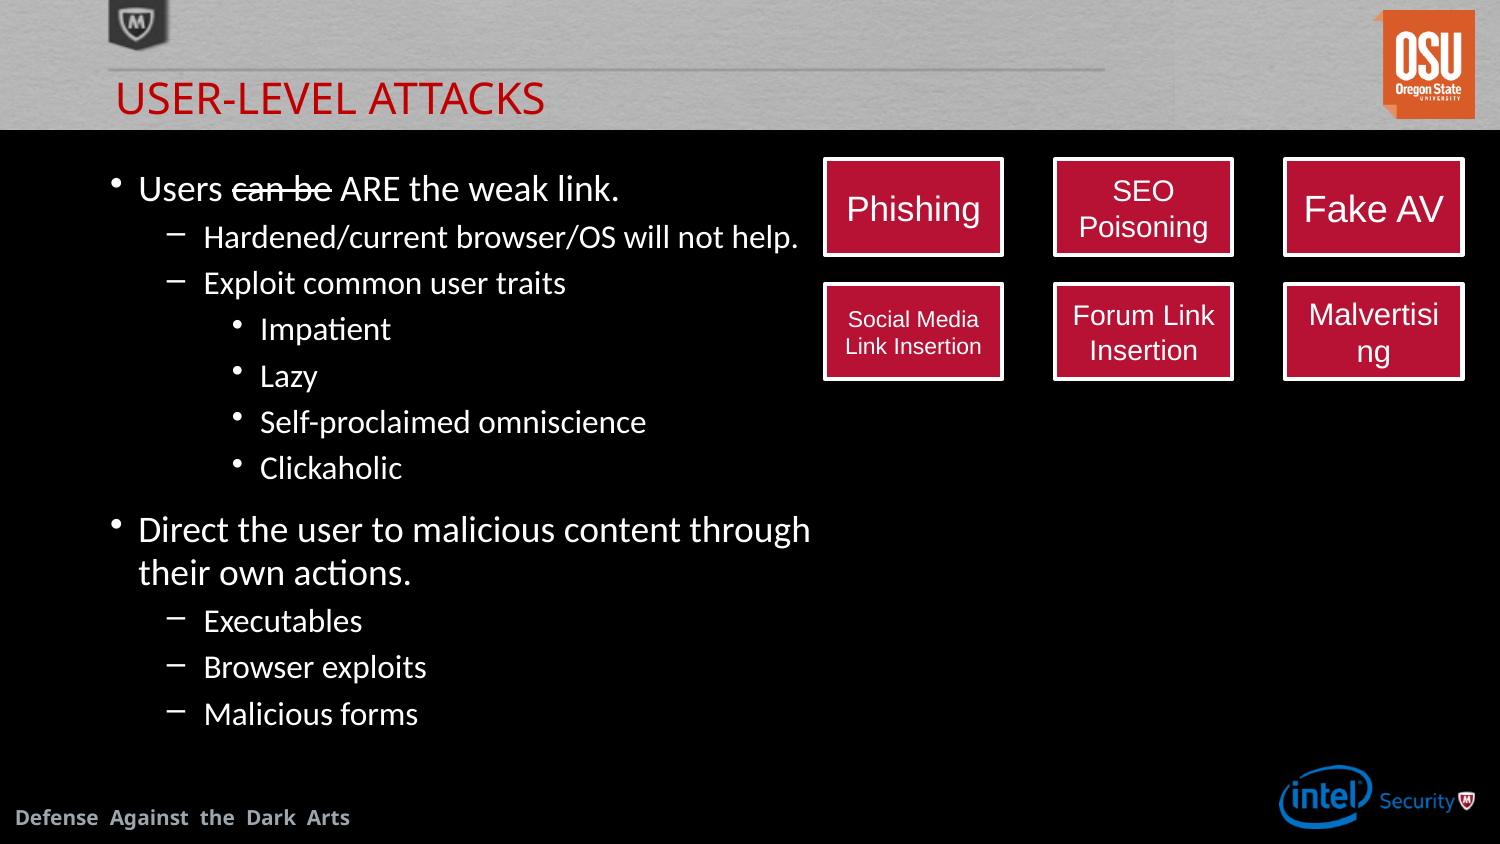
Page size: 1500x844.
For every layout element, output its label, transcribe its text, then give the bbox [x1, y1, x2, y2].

list Users can be ARE the weak link. Hardened/current browser/OS will not help. Exploit common user traits Impatient Lazy Self-proclaimed omniscience Clickaholic Direct the user to malicious content through their own actions. Executables Browser exploits Malicious forms [94, 159, 838, 773]
picture [1279, 765, 1475, 829]
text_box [824, 159, 1463, 731]
picture [1373, 10, 1475, 119]
title User-LEVEL attacks [99, 53, 1176, 148]
